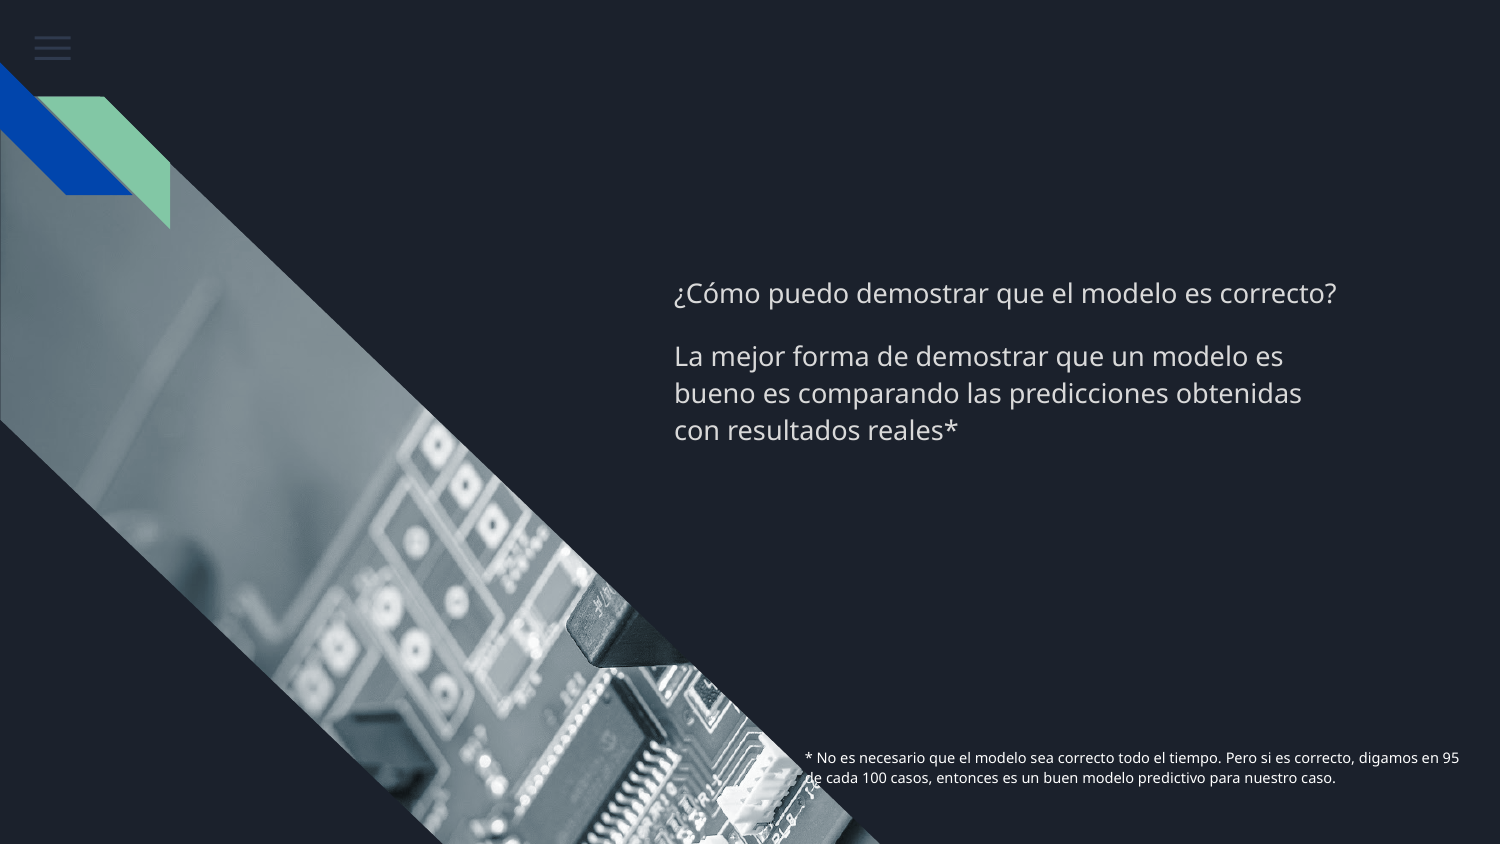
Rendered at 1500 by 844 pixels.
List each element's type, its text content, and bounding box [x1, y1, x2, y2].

picture [0, 97, 880, 844]
list ¿Cómo puedo demostrar que el modelo es correcto? La mejor forma de demostrar que un modelo es bueno es comparando las predicciones obtenidas con resultados reales* [659, 257, 1368, 547]
list * No es necesario que el modelo sea correcto todo el tiempo. Pero si es correcto, digamos en 95 de cada 100 casos, entonces es un buen modelo predictivo para nuestro caso. [790, 731, 1480, 814]
